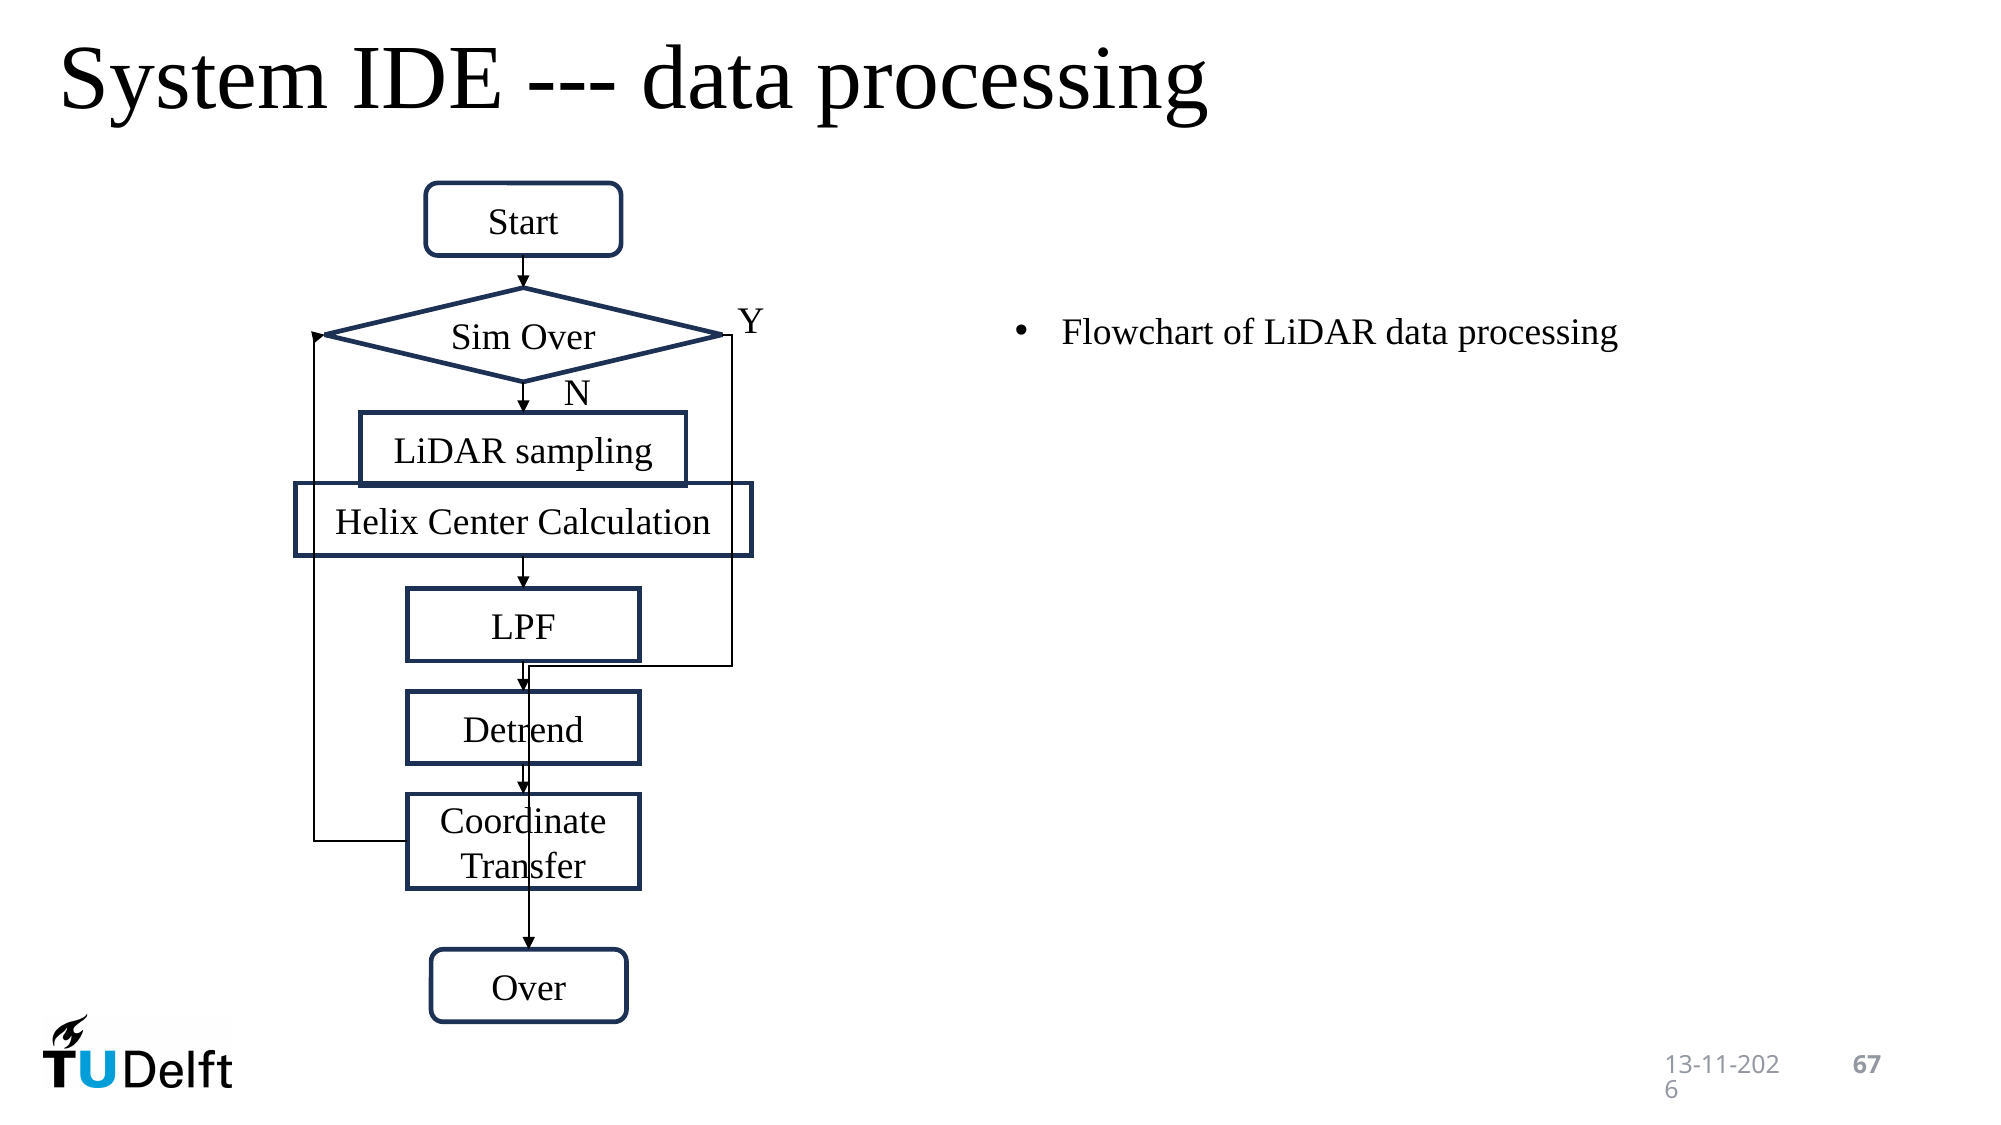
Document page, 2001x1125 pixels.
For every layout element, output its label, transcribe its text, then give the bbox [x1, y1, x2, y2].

text_box LiDAR sampling [408, 412, 528, 482]
text_box Helix Center Calculation [294, 482, 319, 557]
slide_number 67 [1833, 985, 1882, 1125]
text_box Start [424, 181, 623, 257]
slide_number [1664, 985, 1791, 1125]
text_box [524, 256, 1882, 985]
text_box Detrend [408, 690, 528, 765]
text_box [528, 334, 723, 950]
text_box Sim Over [324, 286, 722, 383]
text_box Coordinate Transfer [406, 793, 528, 889]
text_box LPF [408, 588, 528, 662]
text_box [324, 334, 408, 842]
text_box Y [722, 288, 780, 349]
title System IDE --- data processing [43, 18, 1769, 141]
text_box Helix Center Calculation [728, 482, 752, 557]
text_box [117, 256, 528, 985]
text_box Over [430, 948, 628, 1023]
text_box Flowchart of LiDAR data processing [1000, 254, 1676, 360]
text_box Helix Center Calculation [408, 482, 528, 557]
picture [43, 1014, 232, 1088]
